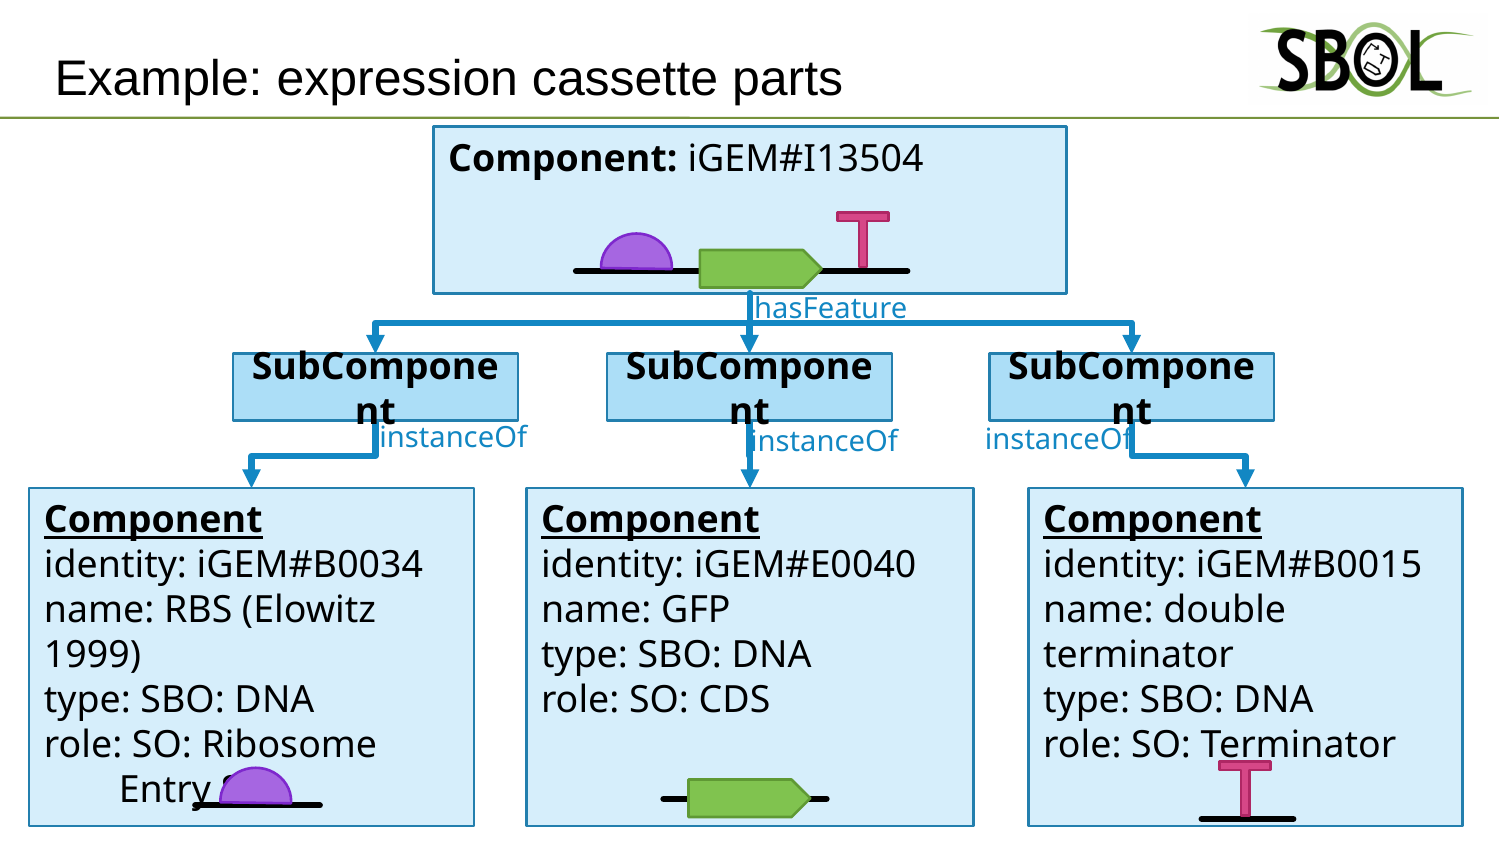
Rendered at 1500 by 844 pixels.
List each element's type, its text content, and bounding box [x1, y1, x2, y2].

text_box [232, 281, 1275, 421]
text_box Component: iGEM#I13504 [433, 126, 1067, 280]
picture [1248, 13, 1488, 105]
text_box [28, 410, 1463, 835]
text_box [575, 212, 908, 280]
title Example: expression cassette parts [39, 33, 1390, 118]
